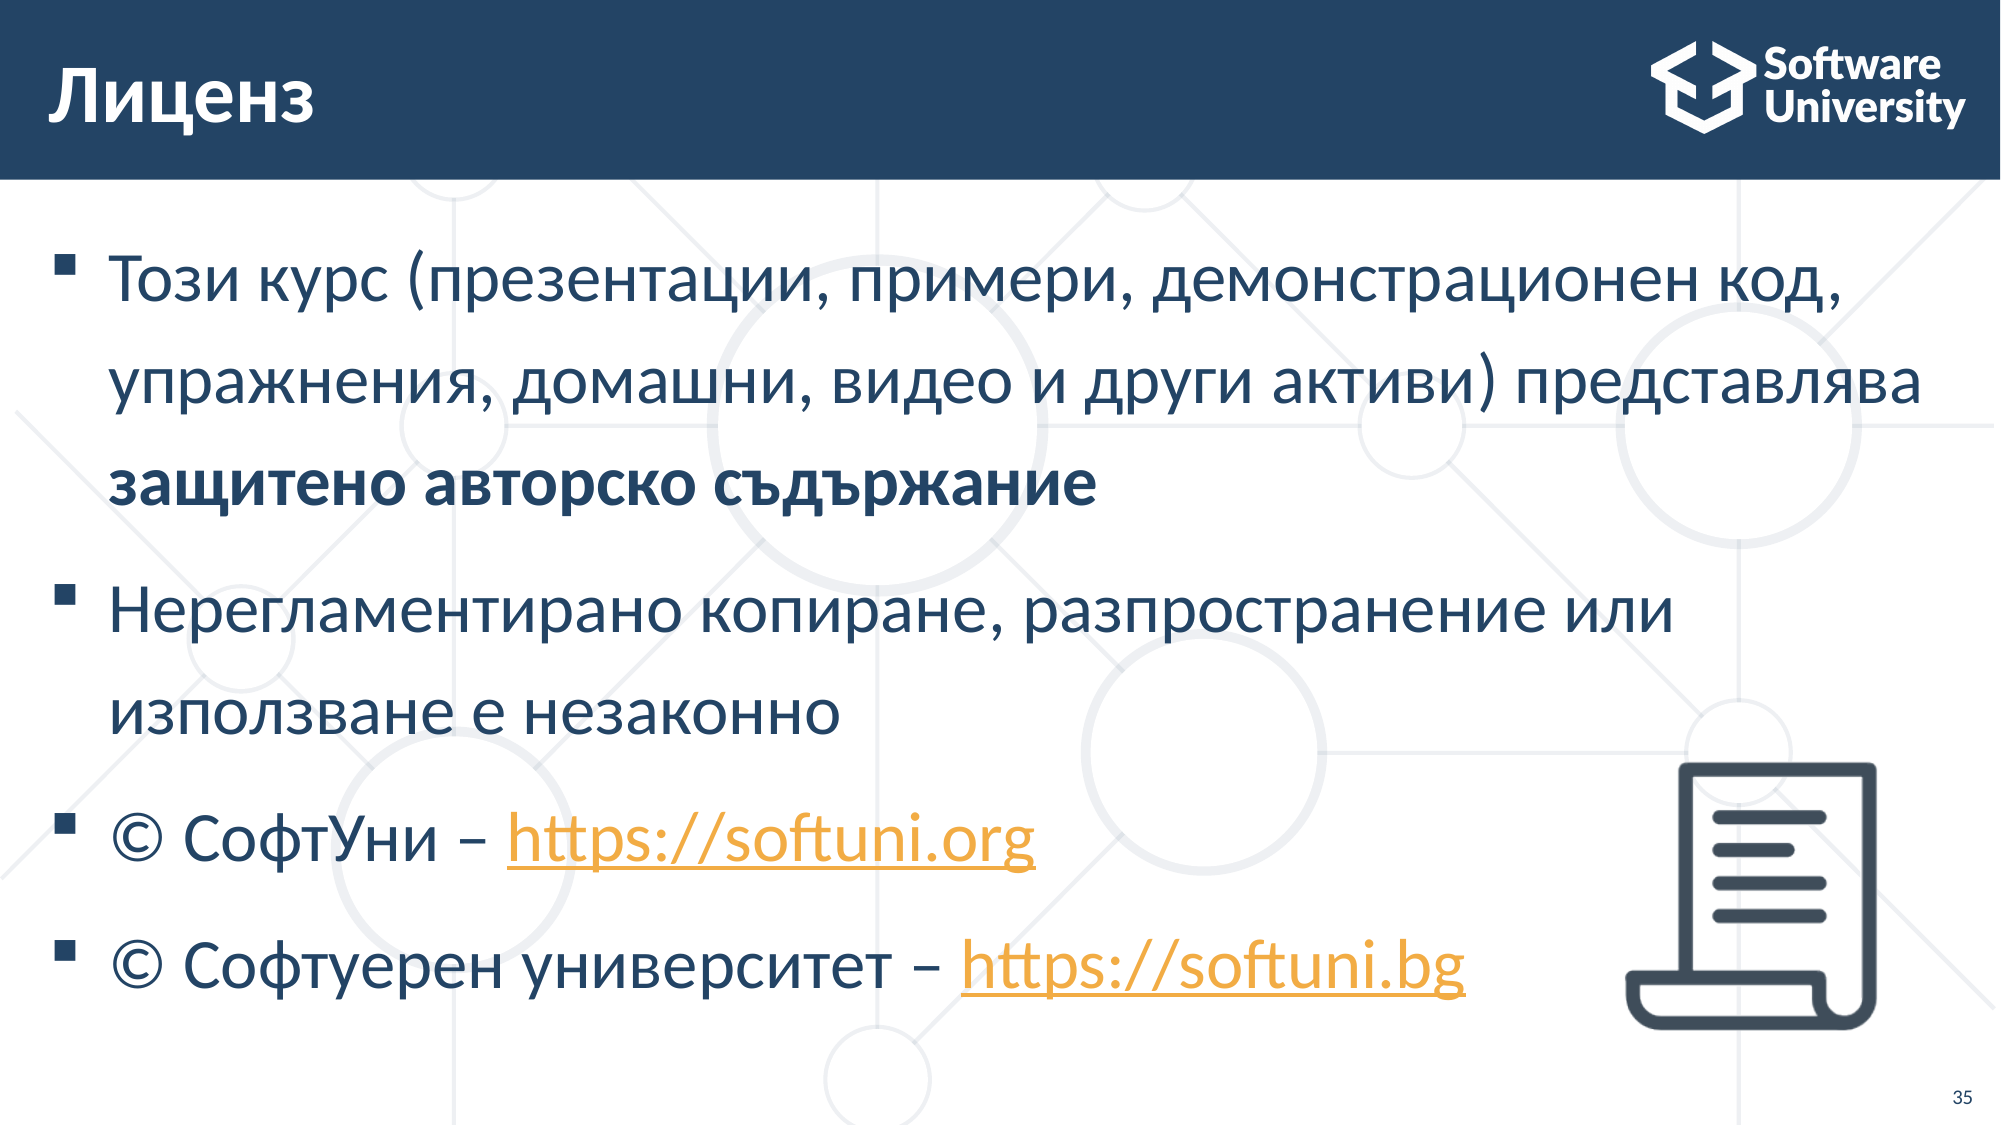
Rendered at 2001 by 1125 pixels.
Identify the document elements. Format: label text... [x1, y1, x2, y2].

picture [1651, 41, 1966, 134]
list Този курс (презентации, примери, демонстрационен код, упражнения, домашни, видео и други активи) представлява защитено авторско съдържание Нерегламентирано копиране, разпространение или използване е незаконно © СофтУни – https://softuni.org © Софтуерен университет – https://softuni.bg [31, 208, 1970, 1104]
slide_number 35 [1927, 1067, 1989, 1117]
title Лиценз [31, 16, 1625, 162]
picture [1598, 728, 1916, 1065]
